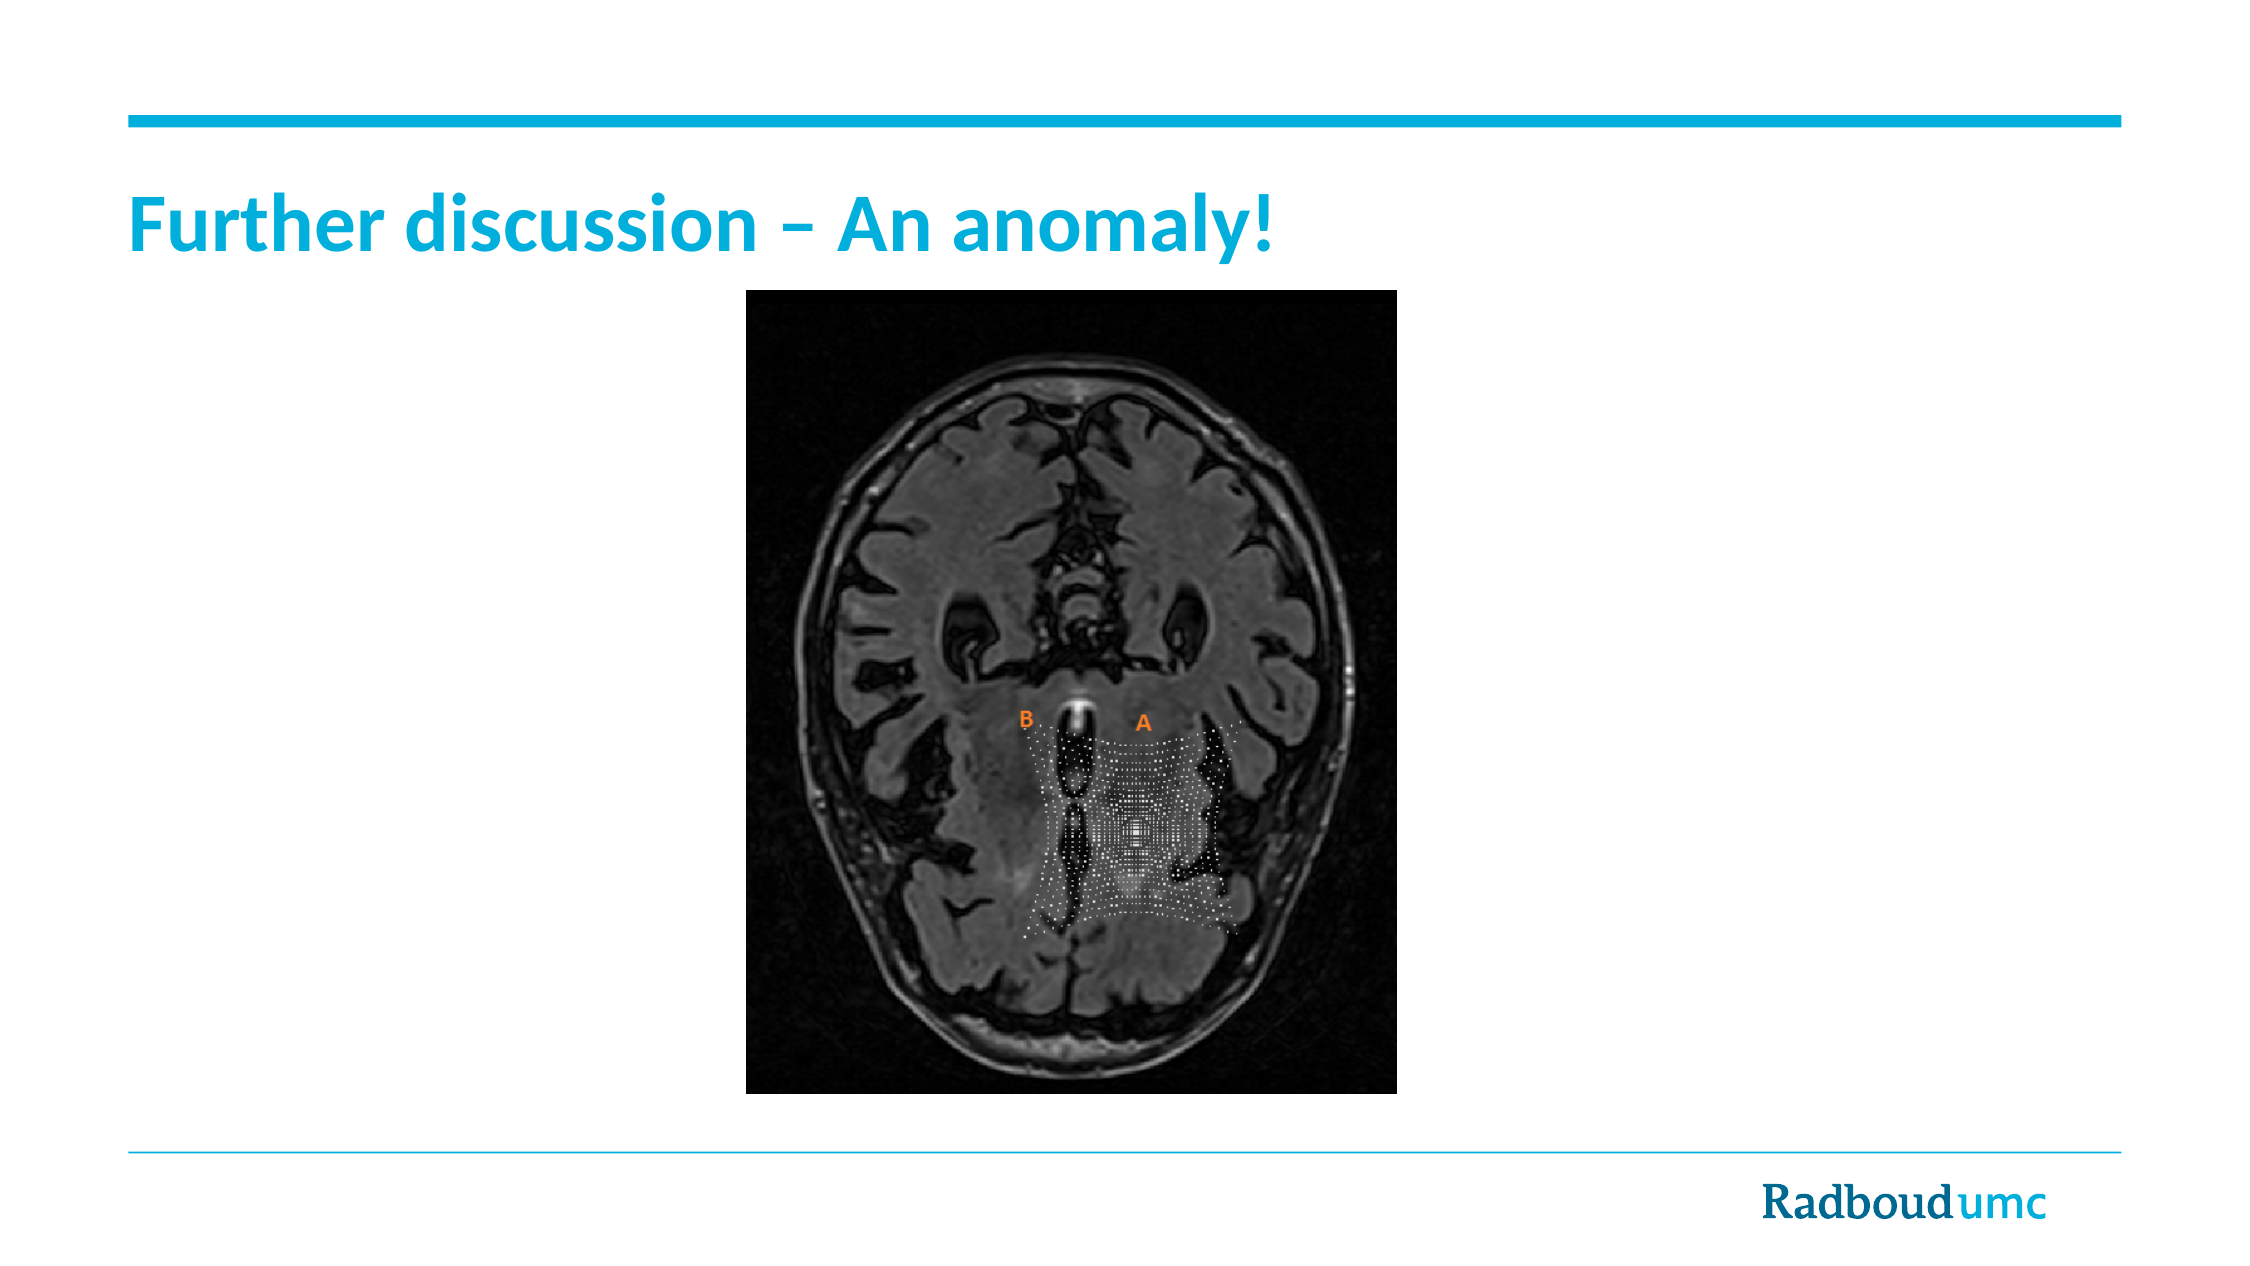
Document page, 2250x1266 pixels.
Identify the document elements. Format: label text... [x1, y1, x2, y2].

title Further discussion – An anomaly! [128, 136, 2122, 268]
picture [746, 289, 1397, 1094]
